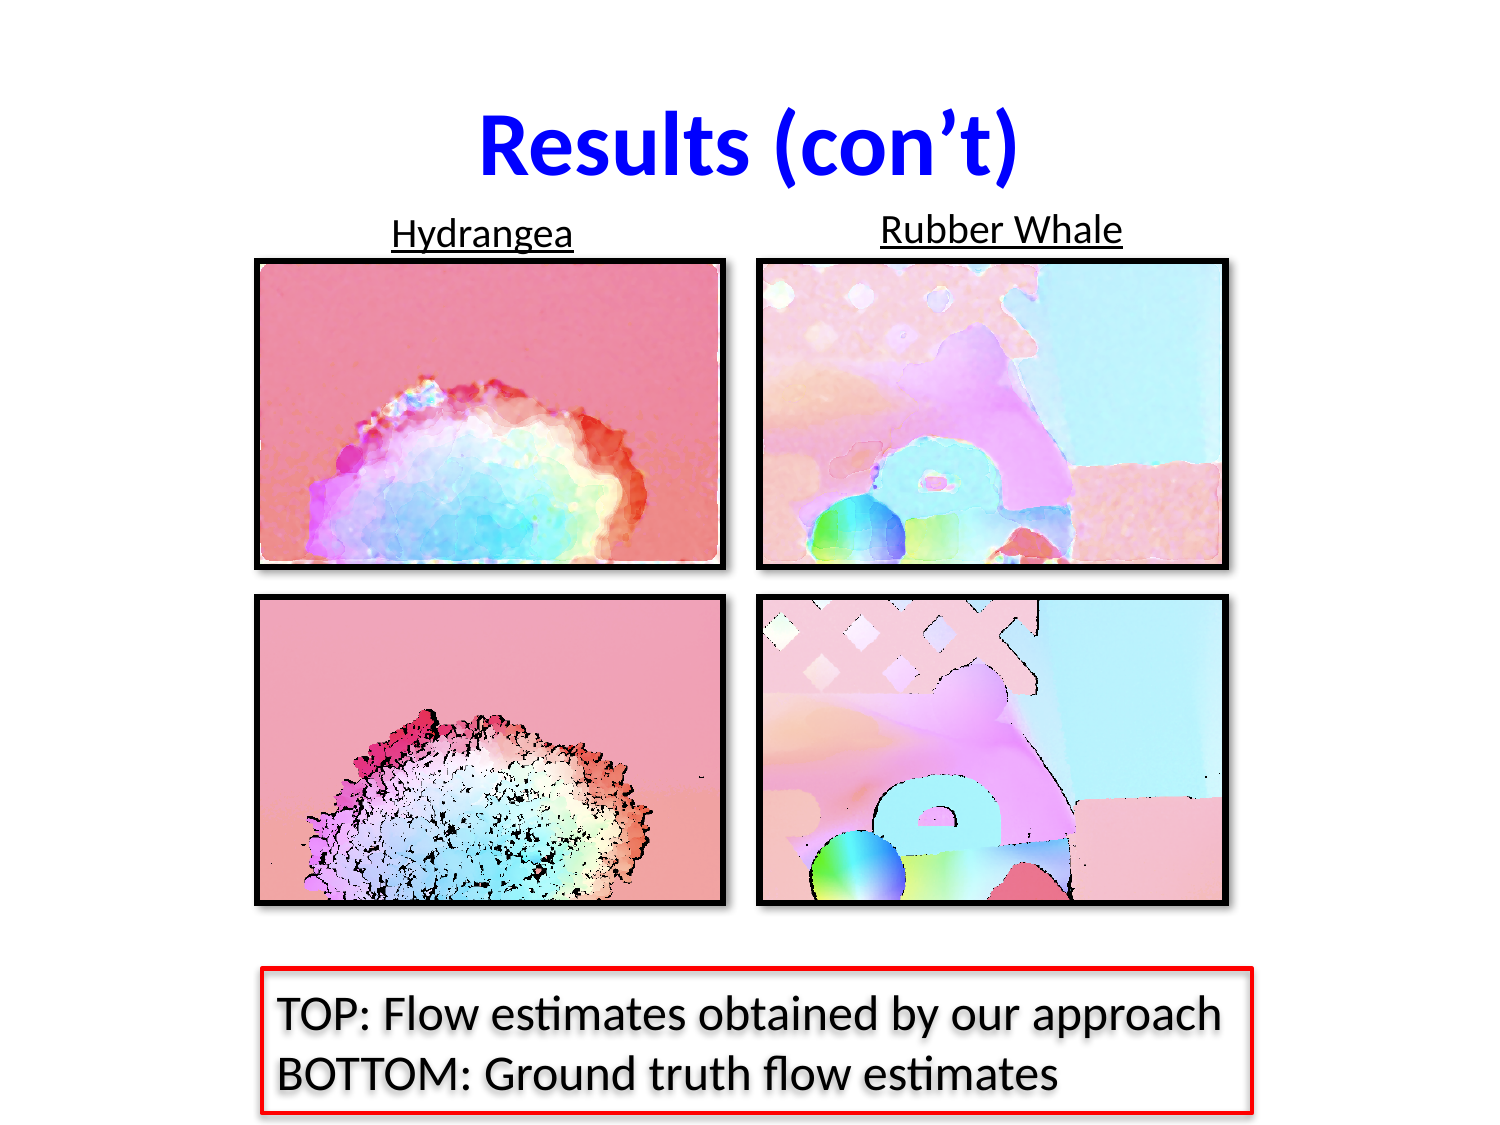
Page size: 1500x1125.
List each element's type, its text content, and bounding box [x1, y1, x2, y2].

text_box Rubber Whale [865, 194, 1139, 259]
picture [762, 263, 1223, 564]
picture [260, 599, 721, 901]
text_box Hydrangea [376, 198, 589, 262]
title Results (con’t) [75, 45, 1425, 233]
picture [260, 263, 721, 564]
picture [762, 599, 1223, 901]
text_box TOP: Flow estimates obtained by our approach BOTTOM: Ground truth flow estimates [261, 968, 1253, 1114]
